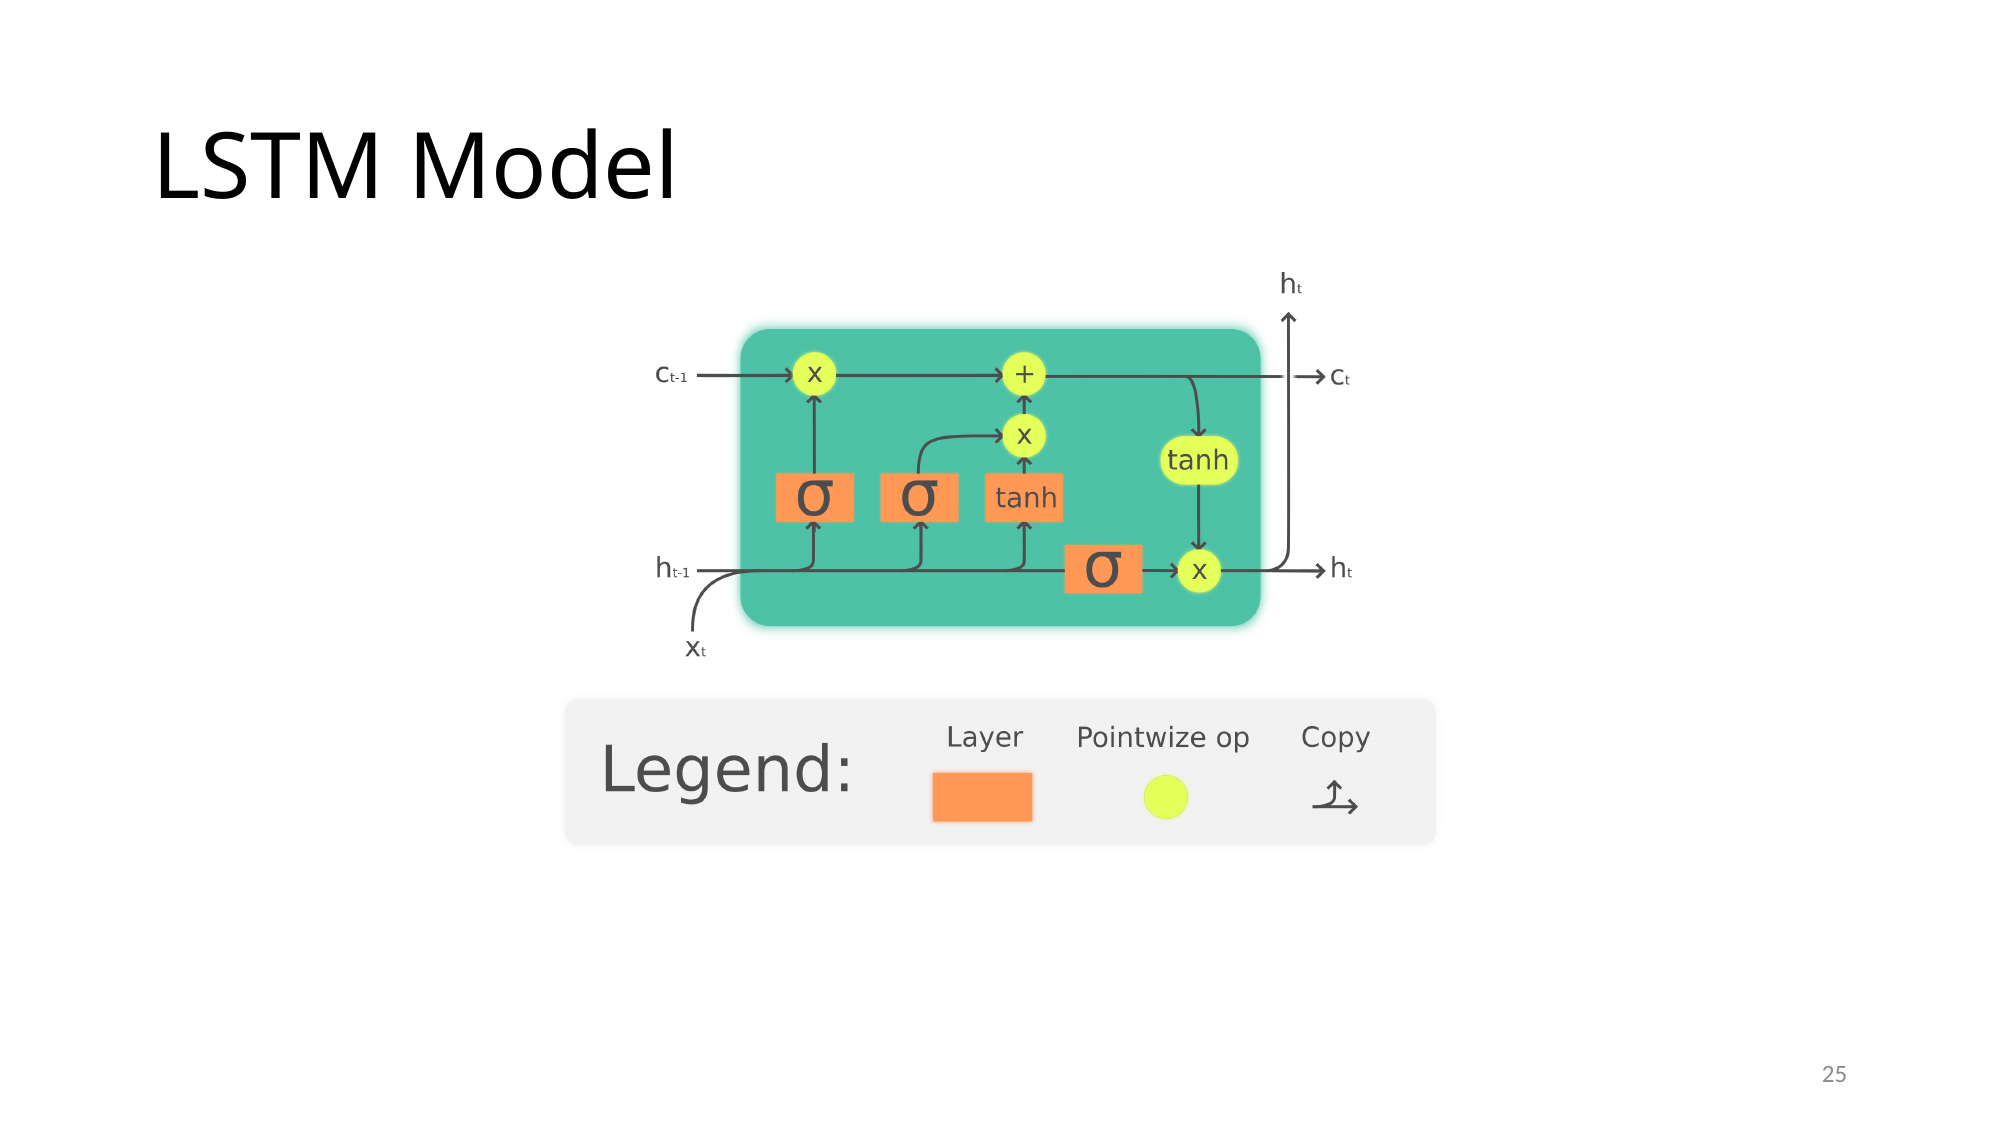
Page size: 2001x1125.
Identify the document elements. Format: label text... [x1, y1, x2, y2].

title LSTM Model [137, 59, 1863, 278]
slide_number 25 [1412, 1042, 1863, 1103]
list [557, 272, 1443, 853]
